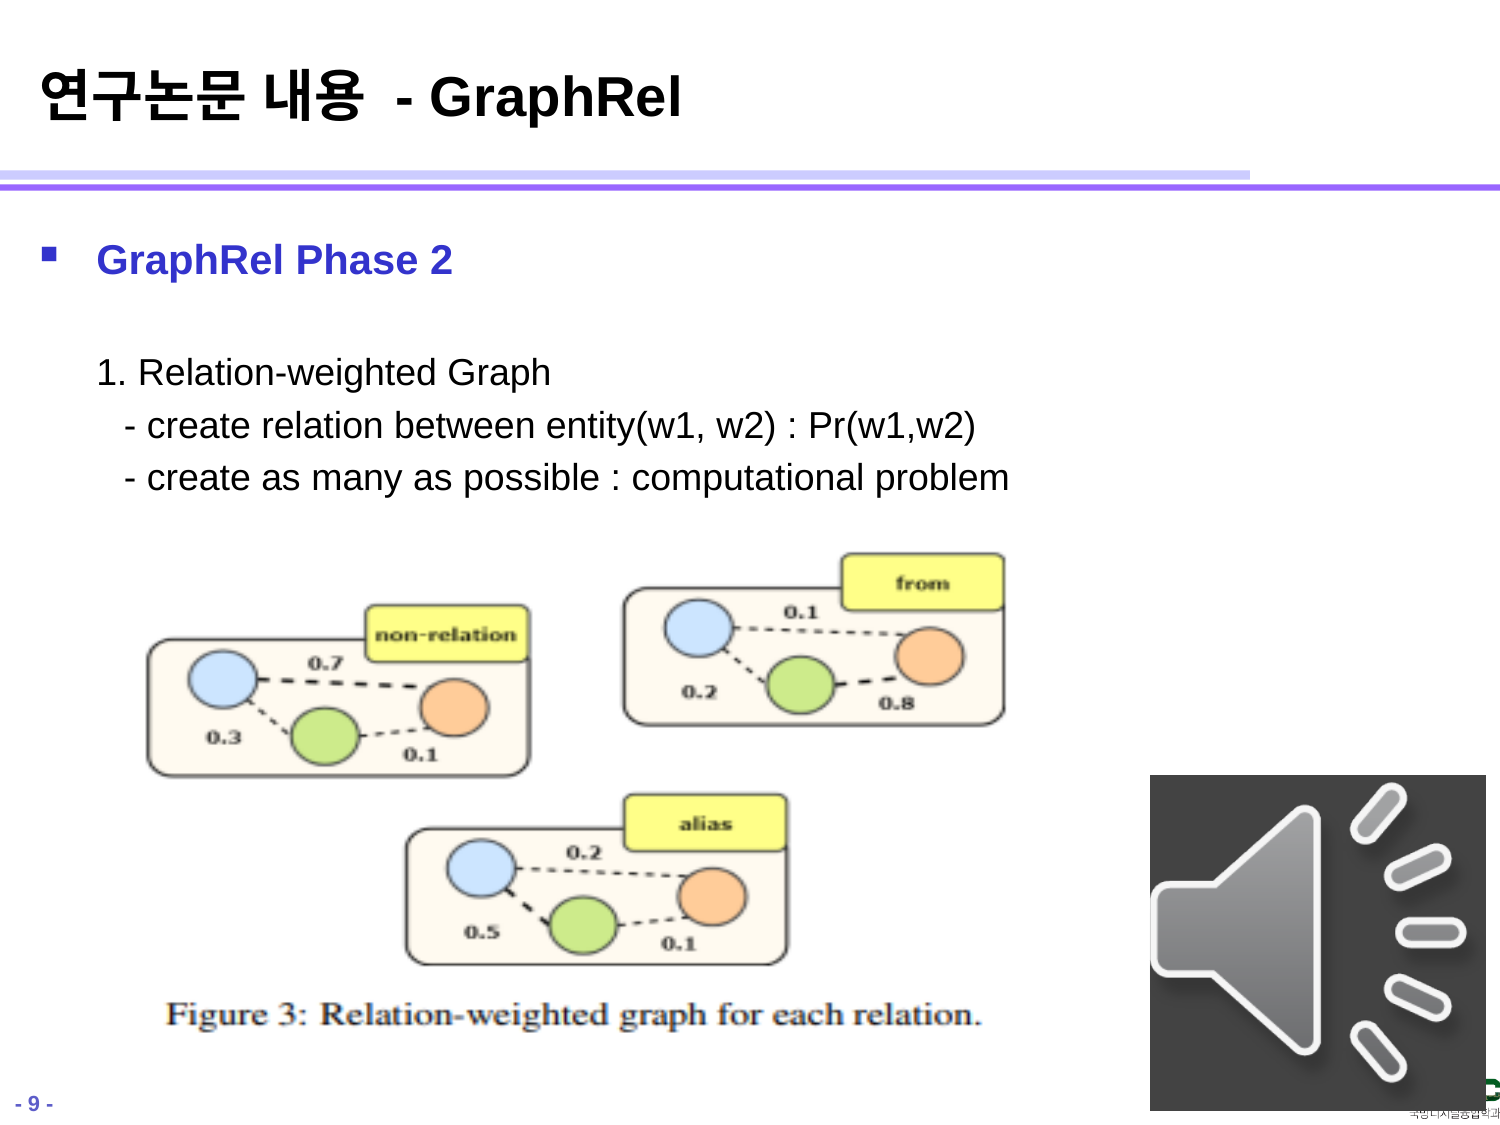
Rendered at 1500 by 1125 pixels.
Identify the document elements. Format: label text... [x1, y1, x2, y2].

text_box - 9 - [0, 1082, 138, 1125]
list GraphRel Phase 2 1. Relation-weighted Graph - create relation between entity(w1, w2) : Pr(w1,w2) - create as many as possible : computational problem [24, 224, 1475, 1037]
title 연구논문 내용 - GraphRel [24, 26, 1475, 163]
picture [1148, 773, 1500, 1122]
picture [111, 526, 1068, 1060]
